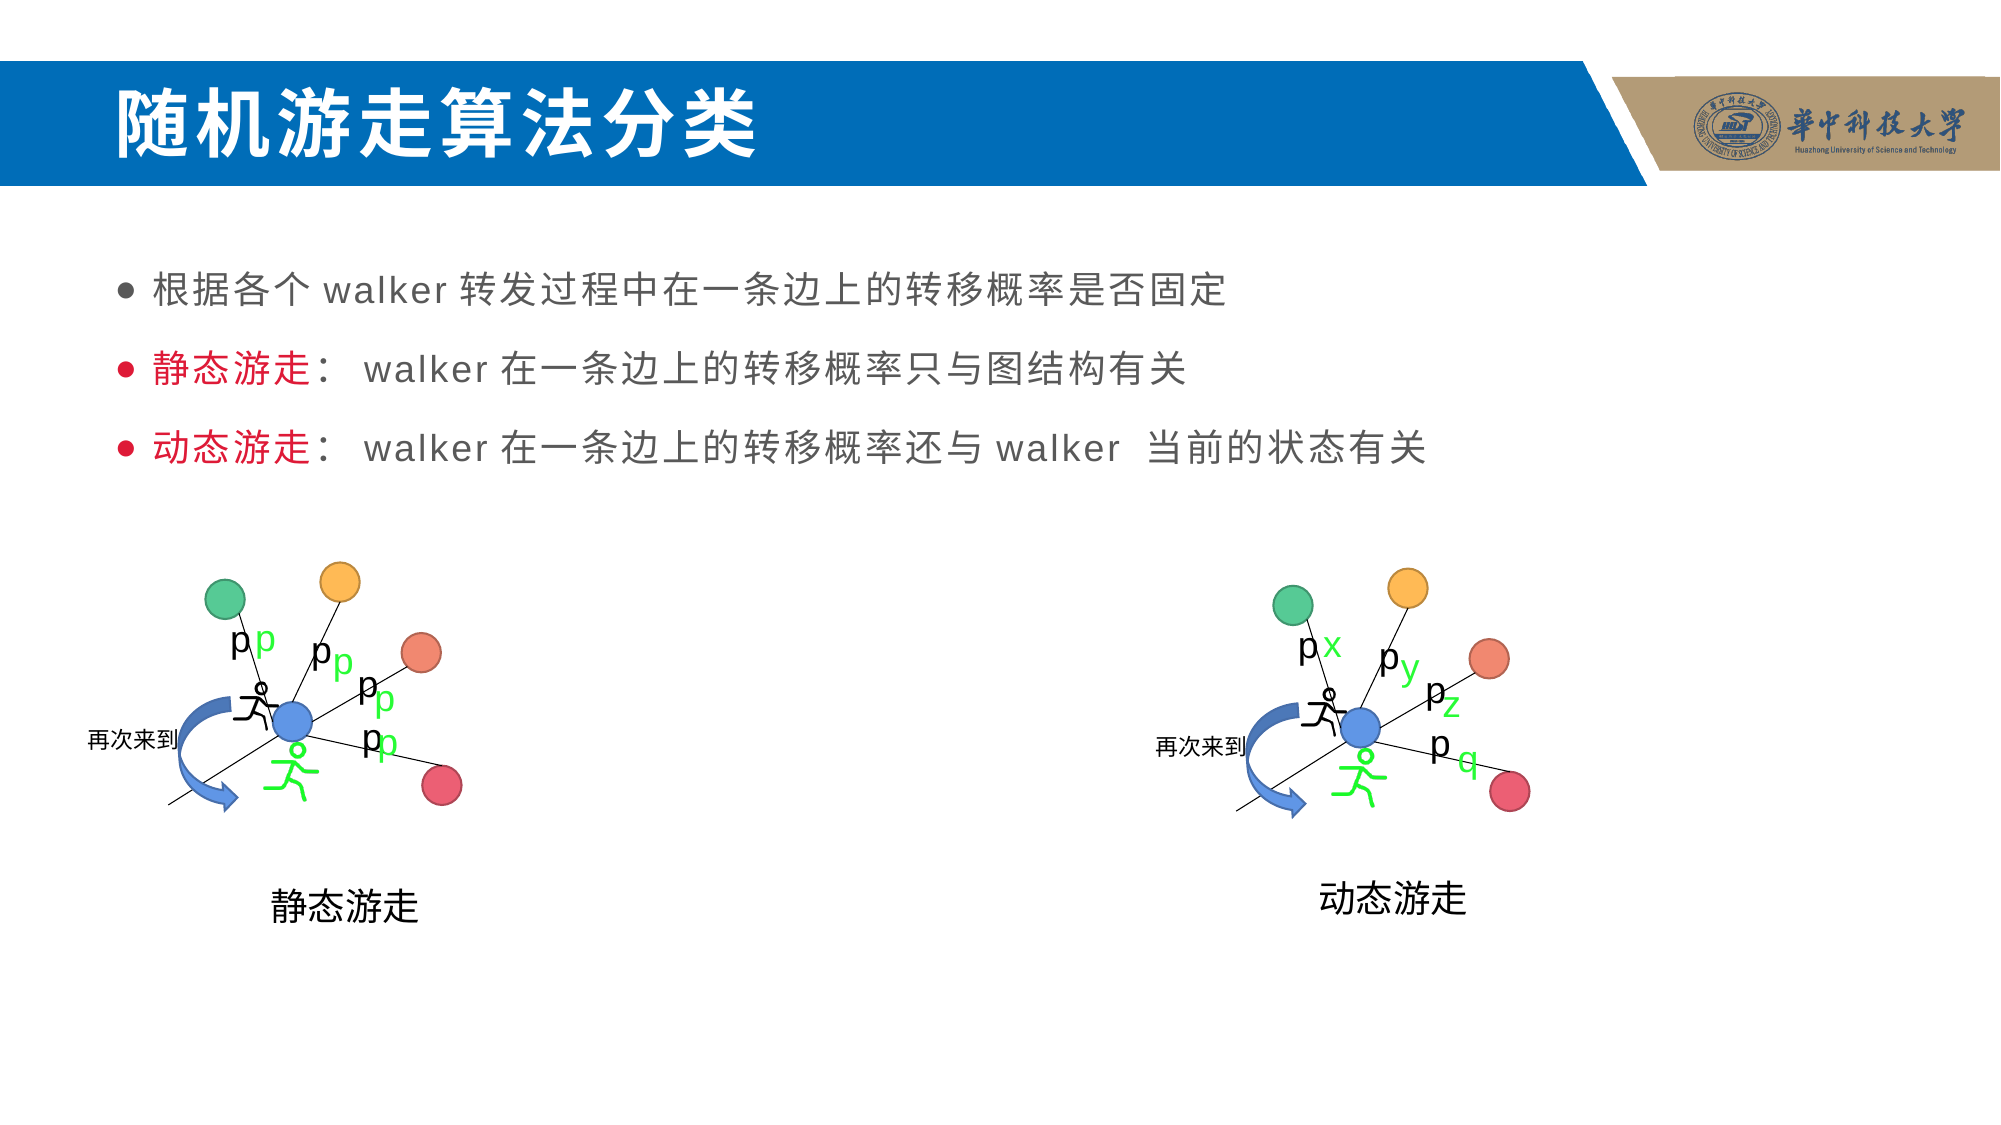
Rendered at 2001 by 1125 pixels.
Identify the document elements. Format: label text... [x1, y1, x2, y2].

text_box [223, 805, 232, 814]
picture [1322, 740, 1396, 815]
text_box 再次来到 [72, 718, 168, 761]
text_box [1291, 812, 1299, 820]
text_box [1674, 76, 1986, 175]
text_box 动态游走 [1303, 867, 1530, 928]
picture [0, 61, 2000, 186]
text_box 再次来到 [1140, 724, 1236, 768]
picture [254, 734, 328, 809]
list 根据各个walker转发过程中在一条边上的转移概率是否固定 静态游走：walker在一条边上的转移概率只与图结构有关 动态游走：walker在一条边上的转移概率还与walker 当前的状态有关 [99, 244, 1509, 507]
title 随机游走算法分类 [99, 63, 1228, 179]
text_box 静态游走 [255, 875, 441, 935]
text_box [168, 562, 462, 805]
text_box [1236, 568, 1530, 812]
